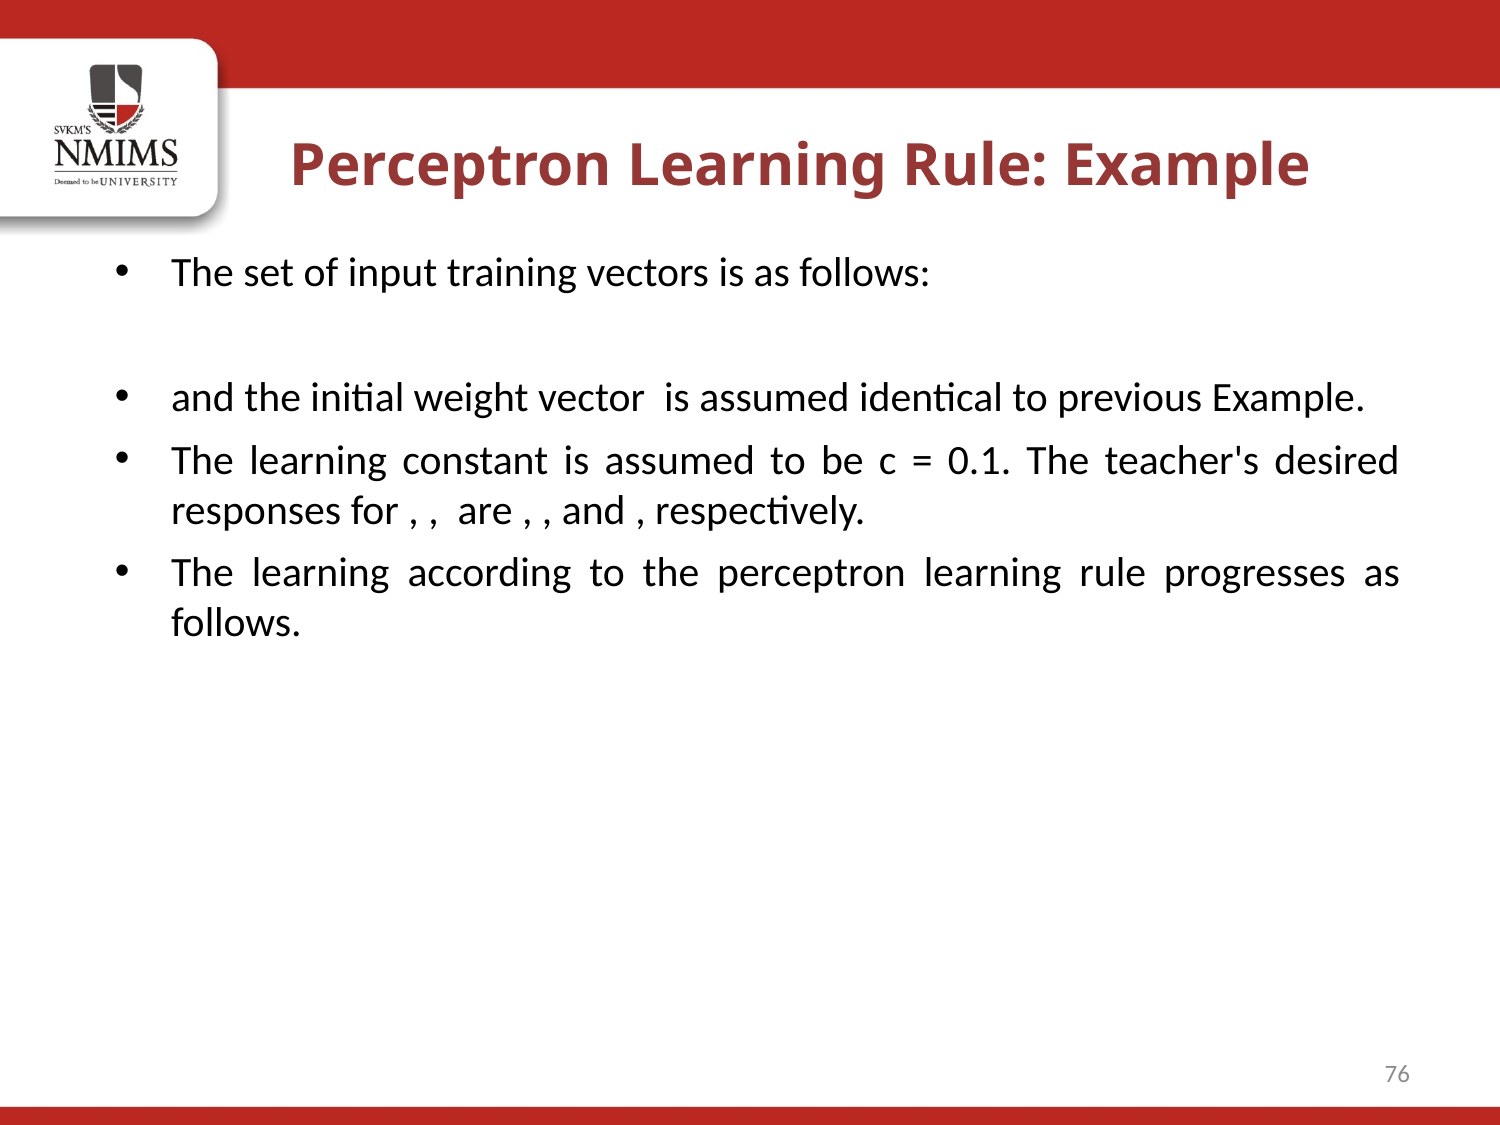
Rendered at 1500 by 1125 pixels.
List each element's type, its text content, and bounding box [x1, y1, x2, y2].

slide_number 76 [1074, 1042, 1425, 1103]
text_box Perceptron Learning Rule: Example [275, 119, 1363, 205]
picture [0, 0, 1500, 1125]
